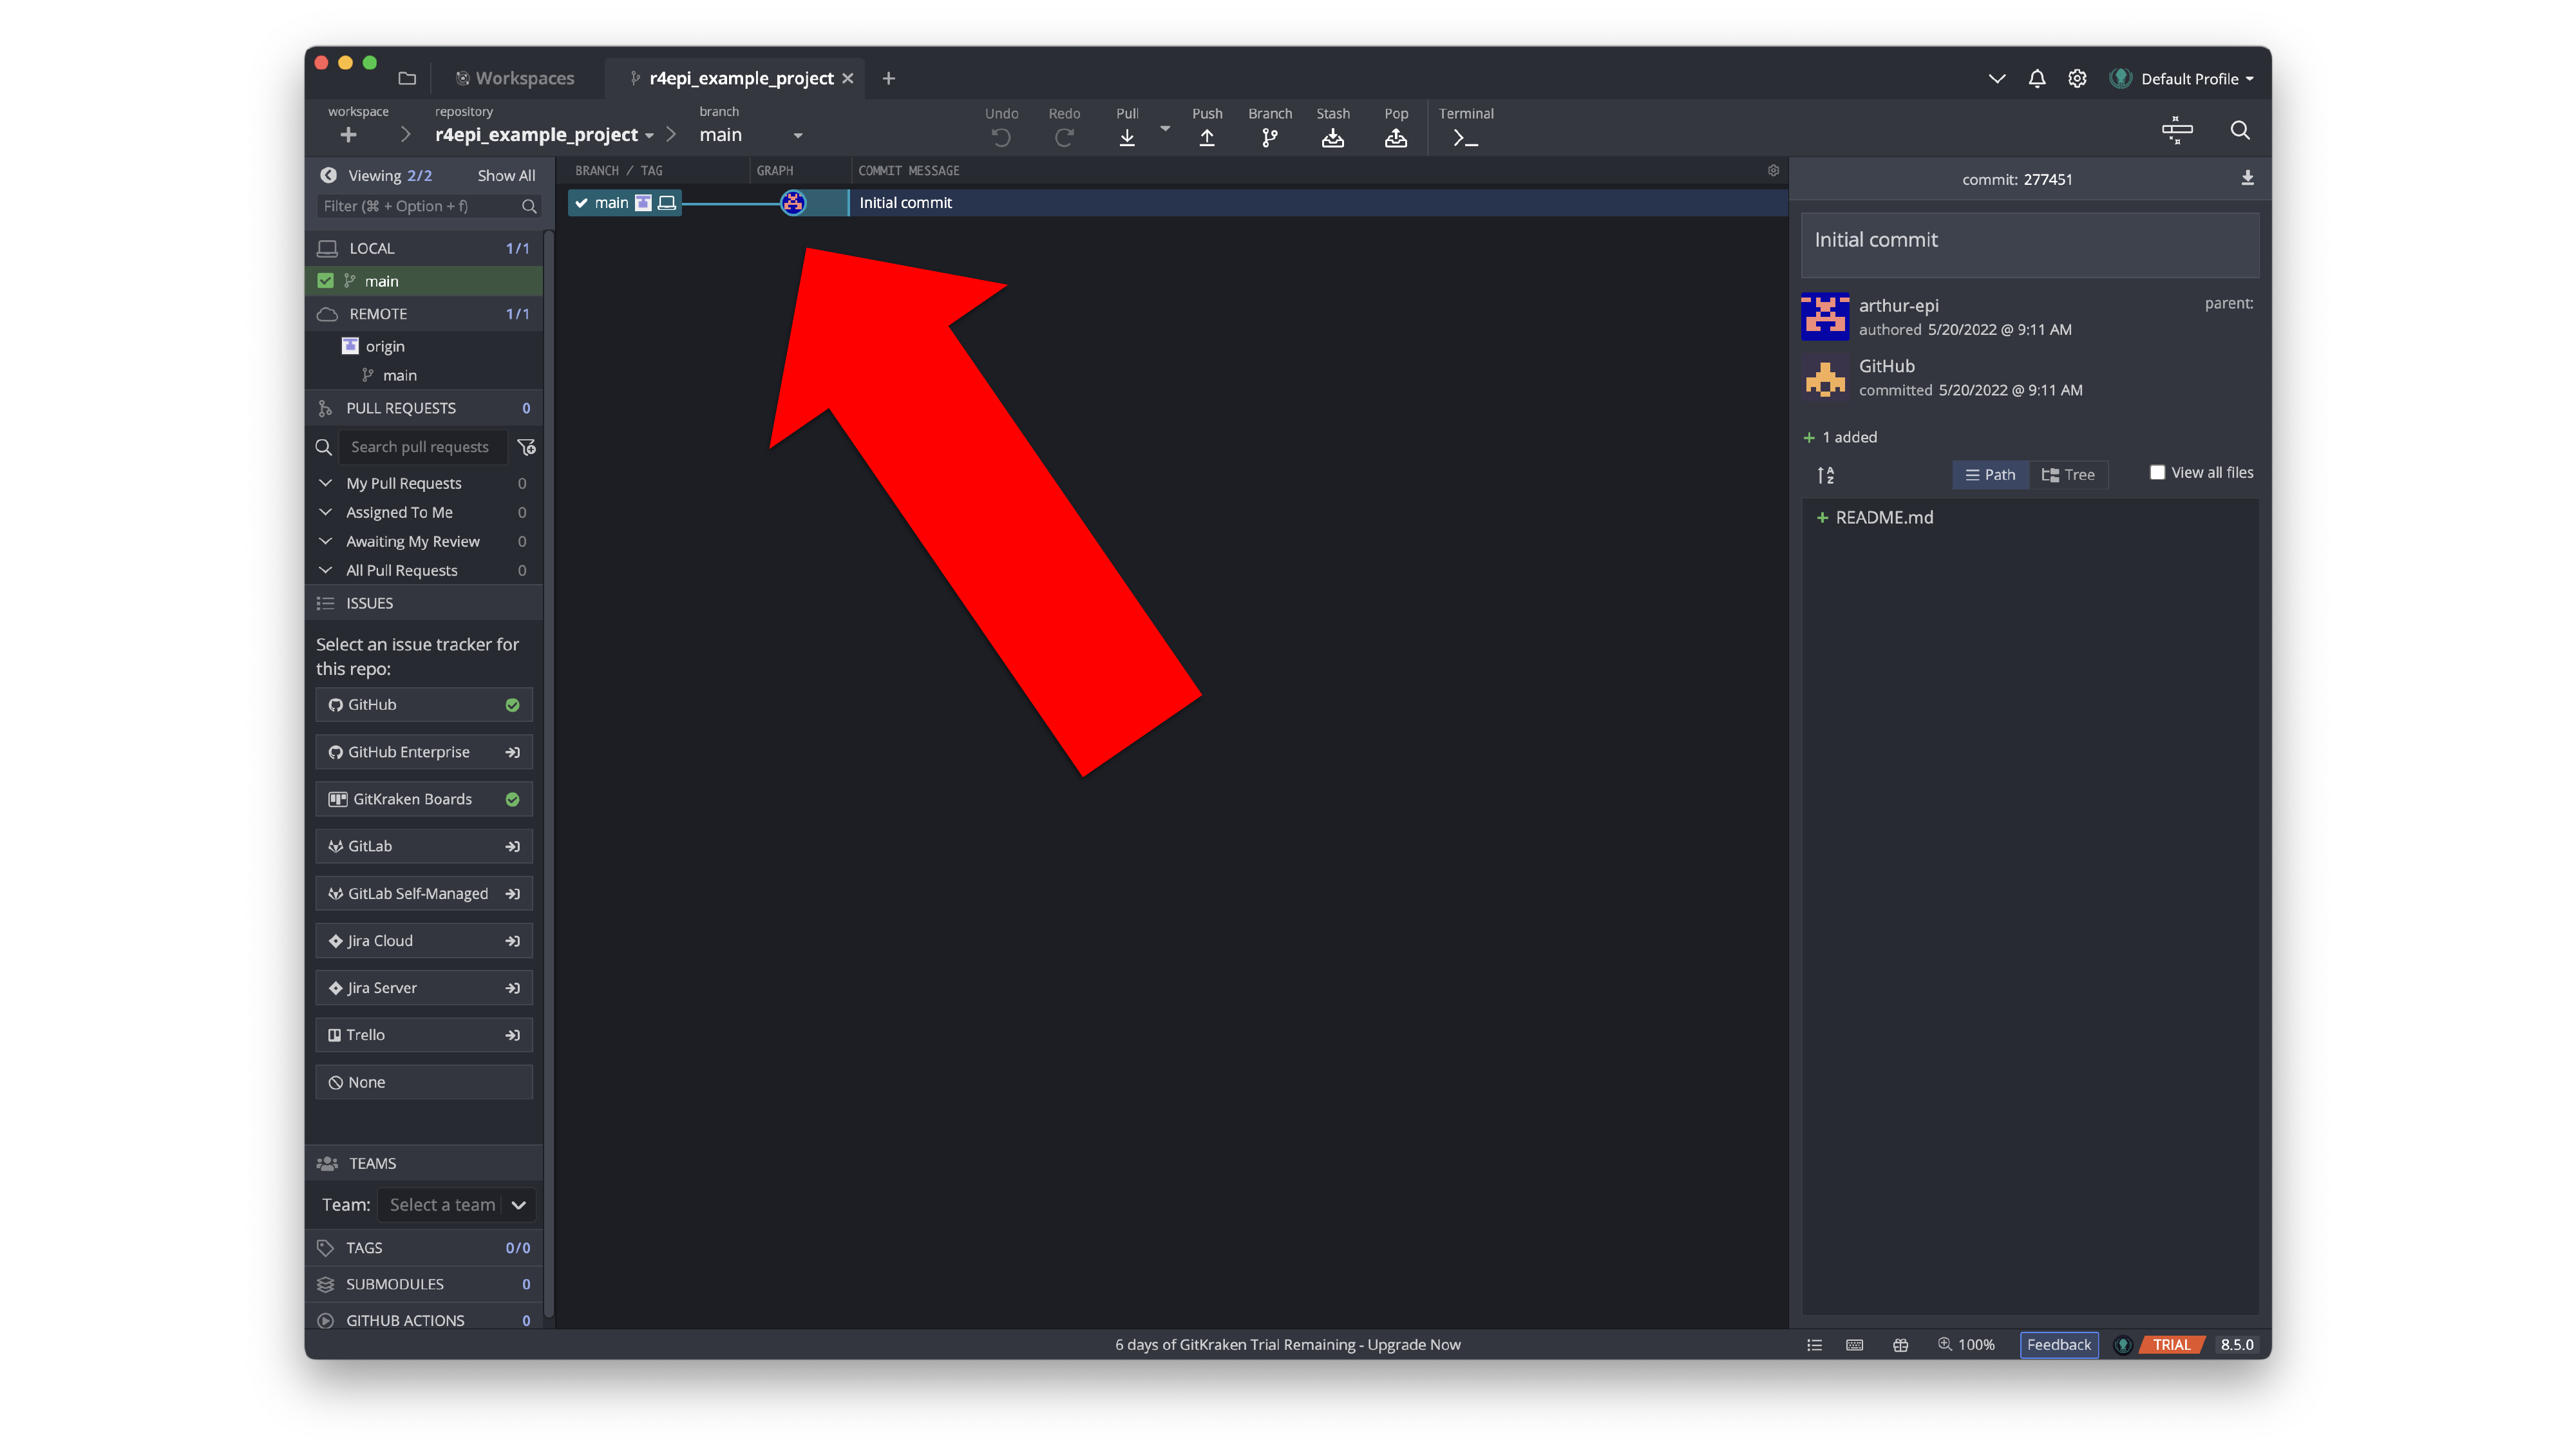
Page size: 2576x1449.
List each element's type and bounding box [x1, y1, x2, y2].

picture [236, 0, 2340, 1449]
